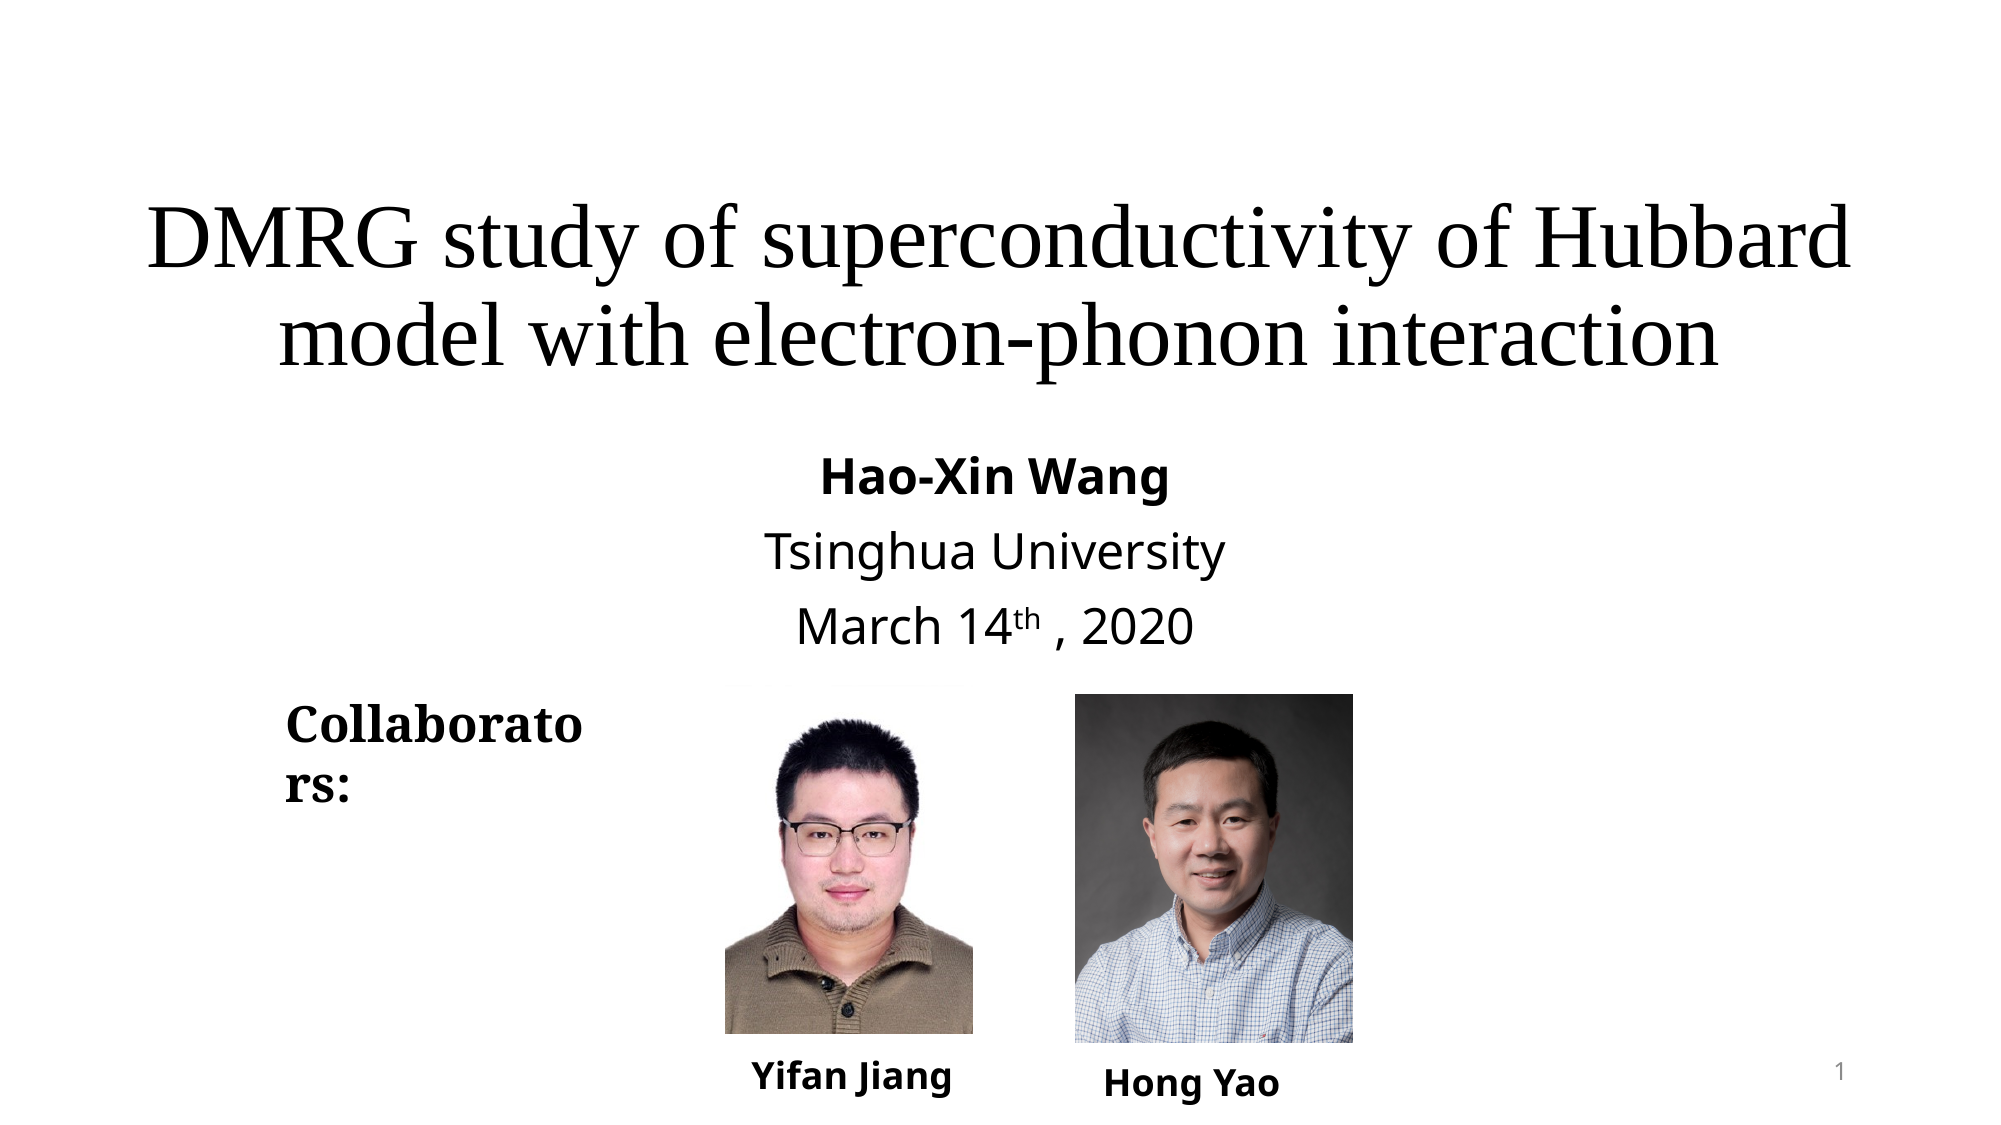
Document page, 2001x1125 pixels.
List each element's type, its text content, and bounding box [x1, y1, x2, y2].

text_box Yifan Jiang [736, 1044, 995, 1105]
title DMRG study of superconductivity of Hubbard model with electron-phonon interaction [115, 156, 1885, 394]
text_box Hong Yao [1088, 1051, 1737, 1112]
picture [725, 685, 973, 1035]
picture [1075, 694, 1353, 1043]
slide_number 0 [1412, 1042, 1863, 1103]
text_box Collaborators: [270, 685, 624, 821]
subtitle Hao-Xin Wang Tsinghua University March 14th , 2020 [240, 444, 1750, 681]
